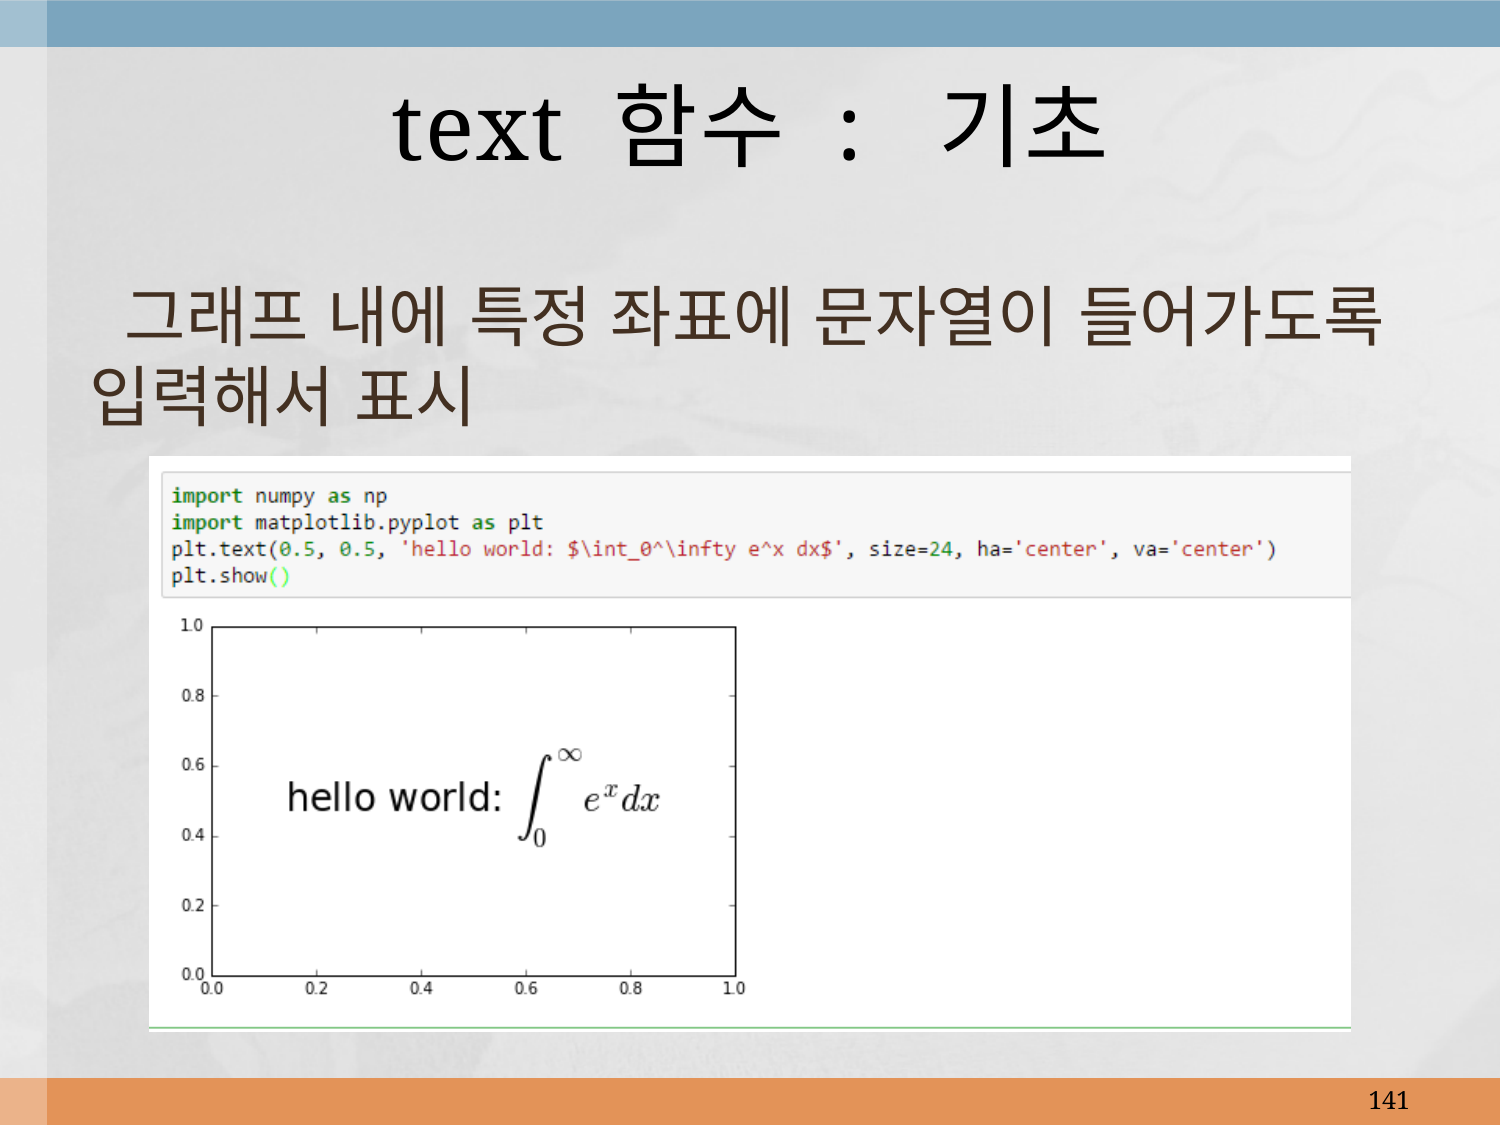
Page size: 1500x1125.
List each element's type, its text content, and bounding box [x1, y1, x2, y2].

list 그래프 내에 특정 좌표에 문자열이 들어가도록 입력해서 표시 [75, 267, 1425, 539]
picture [149, 456, 1351, 1032]
title text 함수 : 기초 [49, 46, 1454, 202]
slide_number 141 [1074, 1078, 1425, 1125]
